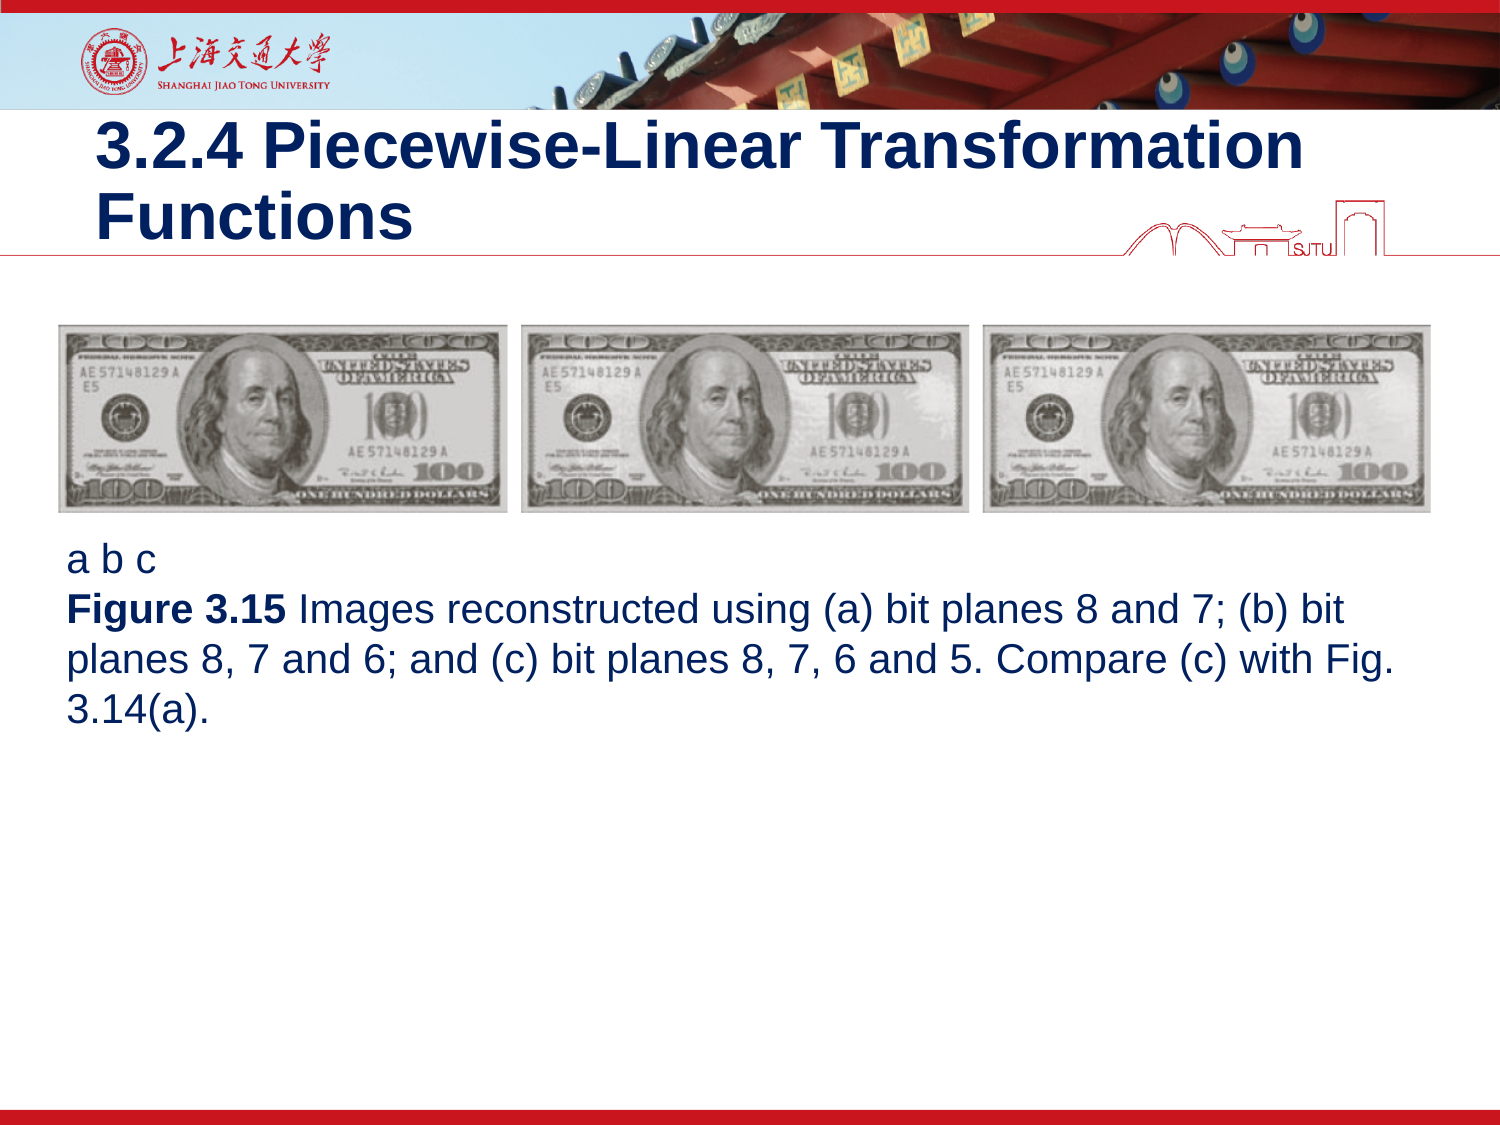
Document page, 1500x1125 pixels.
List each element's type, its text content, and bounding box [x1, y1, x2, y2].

picture [51, 320, 1447, 525]
picture [0, 0, 1500, 110]
picture [0, 200, 1500, 256]
text_box a b c Figure 3.15 Images reconstructed using (a) bit planes 8 and 7; (b) bit planes 8, 7 and 6; and (c) bit planes 8, 7, 6 and 5. Compare (c) with Fig. 3.14(a). [51, 524, 1455, 833]
title 3.2.4 Piecewise-Linear Transformation Functions [81, 103, 1455, 254]
